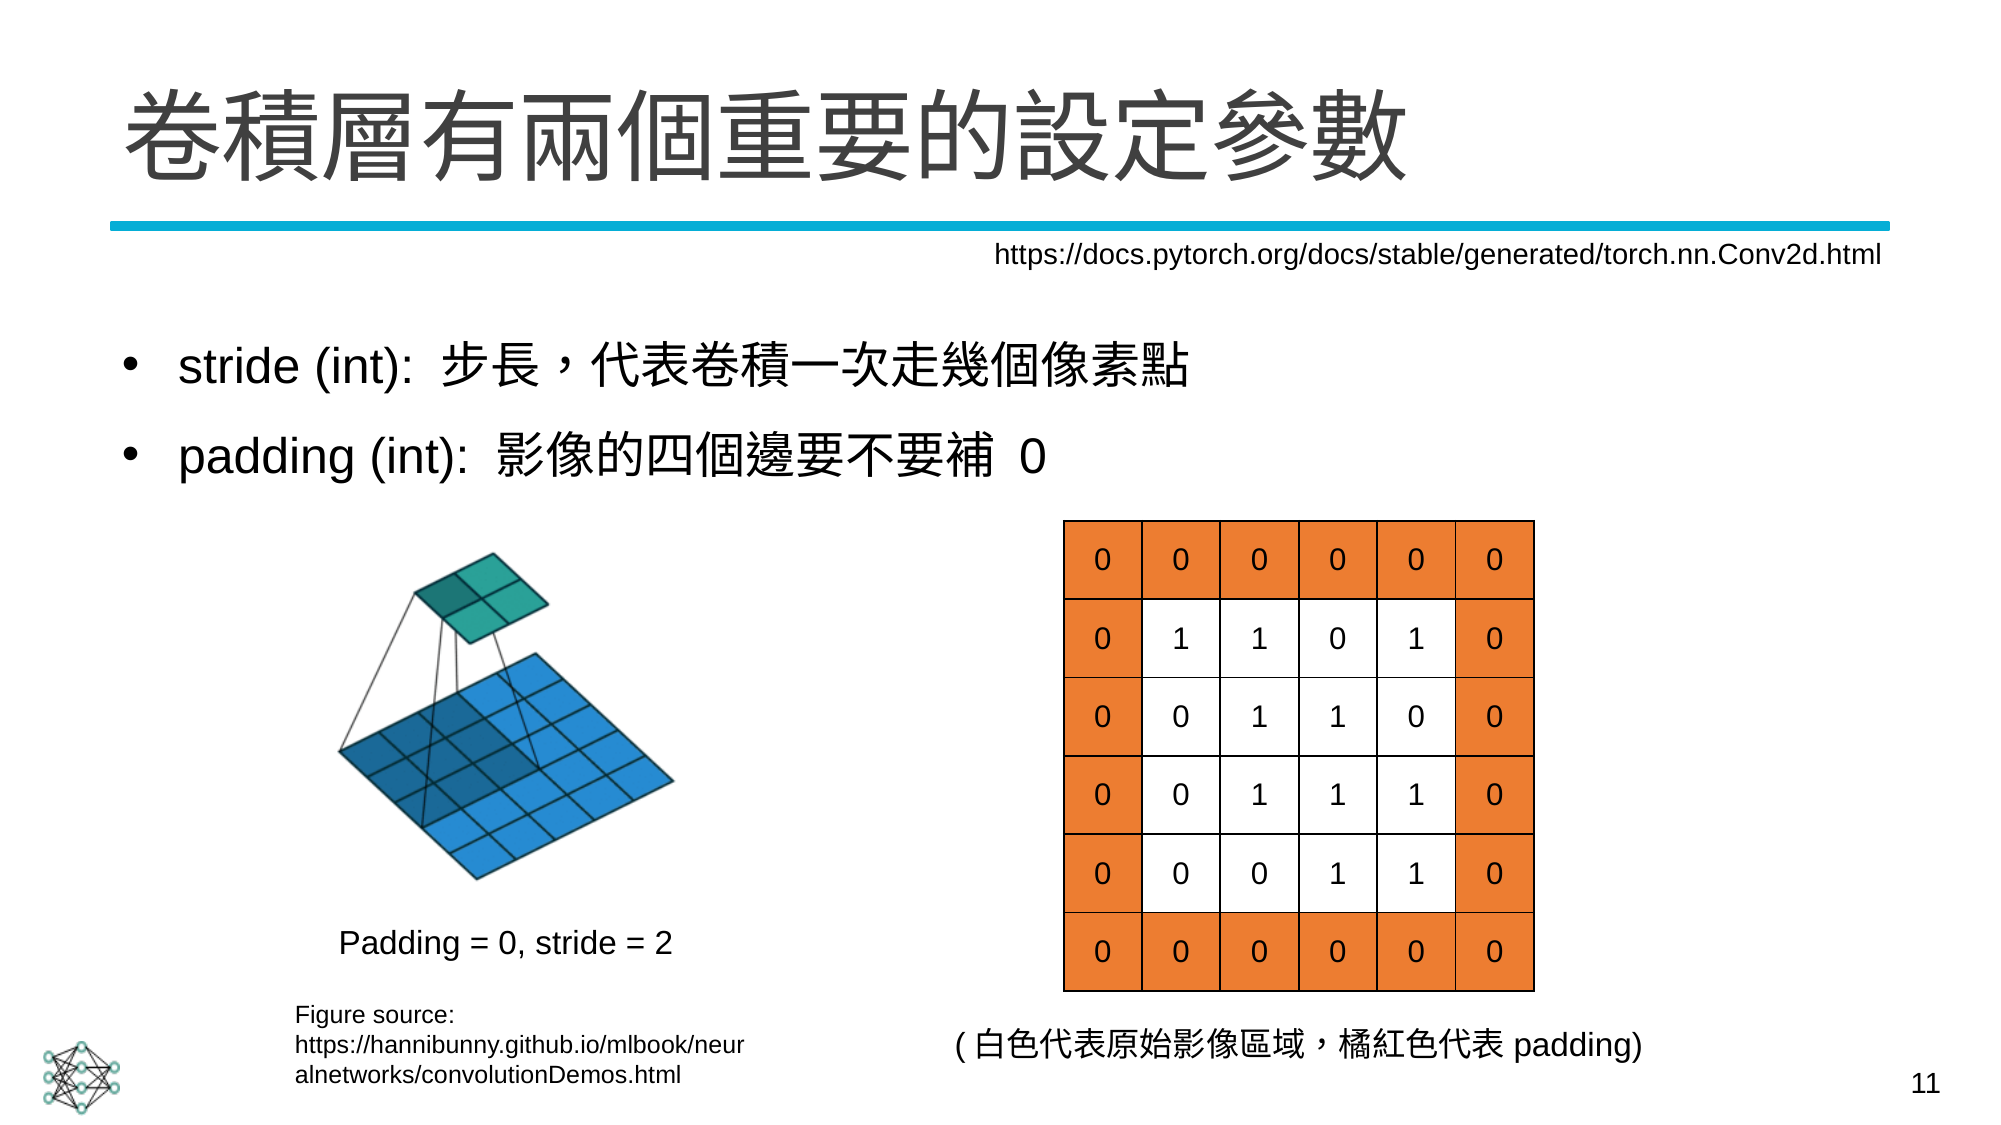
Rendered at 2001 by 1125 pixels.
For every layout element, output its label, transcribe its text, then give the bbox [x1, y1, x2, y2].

table_cell 0 [1456, 757, 1533, 833]
table_cell 0 [1456, 678, 1533, 755]
picture [310, 525, 702, 909]
table_header 0 [1300, 522, 1376, 598]
table_cell 0 [1065, 757, 1141, 833]
text_box Padding = 0, stride = 2 [280, 913, 733, 969]
table_cell 0 [1065, 678, 1141, 755]
slide_number 11 [1740, 1052, 1957, 1113]
table_cell 0 [1300, 600, 1376, 677]
table_cell 0 [1065, 600, 1141, 677]
picture [43, 1041, 120, 1116]
table_cell 0 [1221, 913, 1298, 990]
text_box Figure source: https://hannibunny.github.io/mlbook/neuralnetworks/convolutionDemos.html [280, 990, 767, 1096]
table_cell 0 [1065, 835, 1141, 912]
table_cell 1 [1221, 600, 1298, 677]
table_header 0 [1221, 522, 1298, 598]
table_cell 1 [1378, 835, 1455, 912]
table_header 0 [1065, 522, 1141, 598]
table_cell 1 [1300, 678, 1376, 755]
table_cell 0 [1065, 913, 1141, 990]
table_cell 0 [1143, 835, 1219, 912]
text_box https://docs.pytorch.org/docs/stable/generated/torch.nn.Conv2d.html [968, 228, 1910, 279]
table_cell 0 [1143, 757, 1219, 833]
table_cell 1 [1378, 600, 1455, 677]
table_cell 0 [1143, 913, 1219, 990]
table_header 0 [1456, 522, 1533, 598]
table_cell 1 [1378, 757, 1455, 833]
table_cell 0 [1378, 678, 1455, 755]
table_cell 1 [1221, 678, 1298, 755]
table_cell 0 [1378, 913, 1455, 990]
table_header 0 [1143, 522, 1219, 598]
text_box (白色代表原始影像區域，橘紅色代表padding) [897, 1016, 1700, 1071]
text_box stride (int): 步長，代表卷積一次走幾個像素點 padding (int): 影像的四個邊要不要補 0 [107, 296, 1899, 491]
table_cell 0 [1456, 600, 1533, 677]
table_cell 1 [1143, 600, 1219, 677]
table_cell 1 [1300, 835, 1376, 912]
table_cell 0 [1221, 835, 1298, 912]
title 卷積層有兩個重要的設定參數 [107, 58, 1899, 228]
table_header 0 [1378, 522, 1455, 598]
table_cell 0 [1456, 835, 1533, 912]
table_cell 0 [1143, 678, 1219, 755]
table_cell 1 [1300, 757, 1376, 833]
table_cell 0 [1456, 913, 1533, 990]
table_cell 0 [1300, 913, 1376, 990]
table_cell 1 [1221, 757, 1298, 833]
